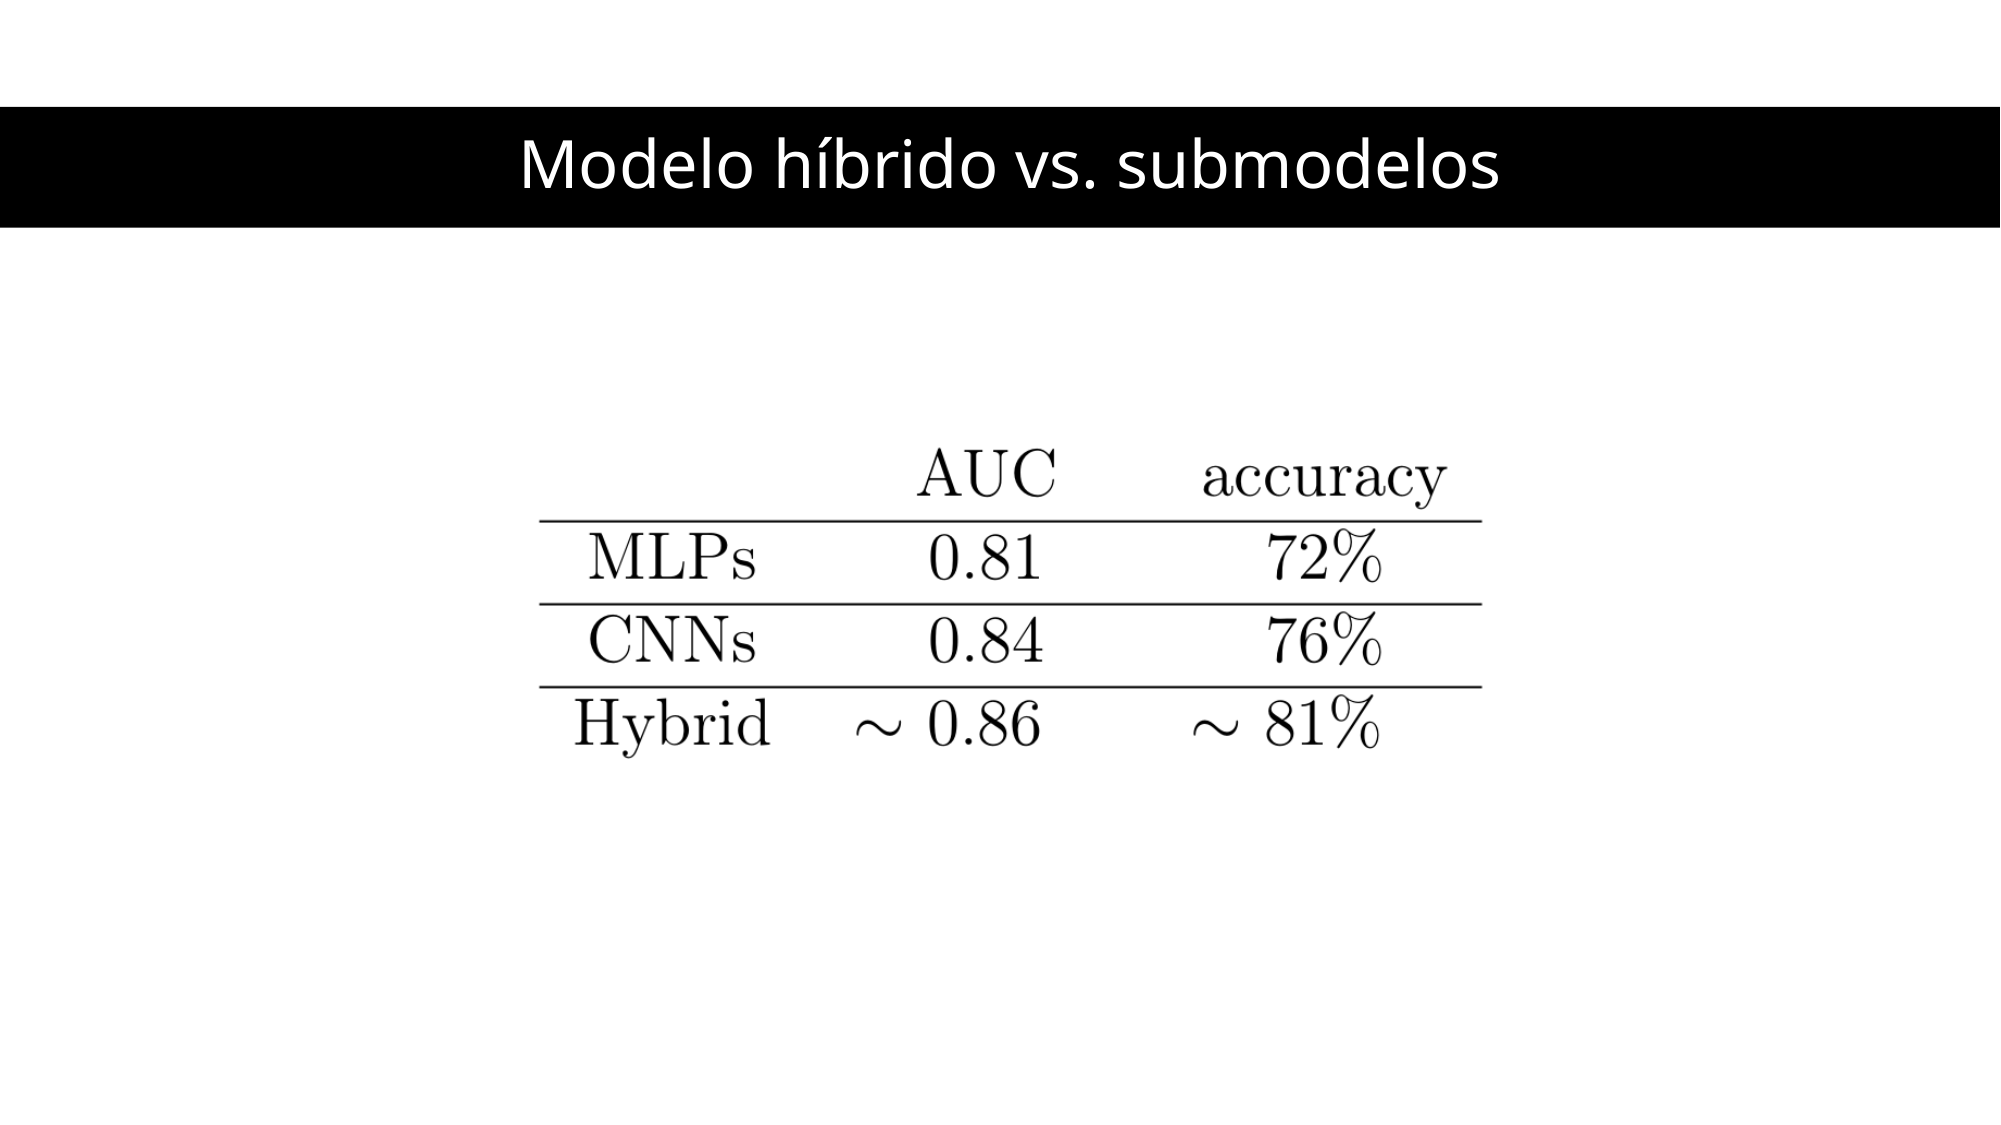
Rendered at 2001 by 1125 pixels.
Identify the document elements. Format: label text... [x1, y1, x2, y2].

picture [292, 428, 1501, 890]
text_box [0, 106, 2000, 229]
title Modelo híbrido vs. submodelos [91, 105, 1931, 228]
